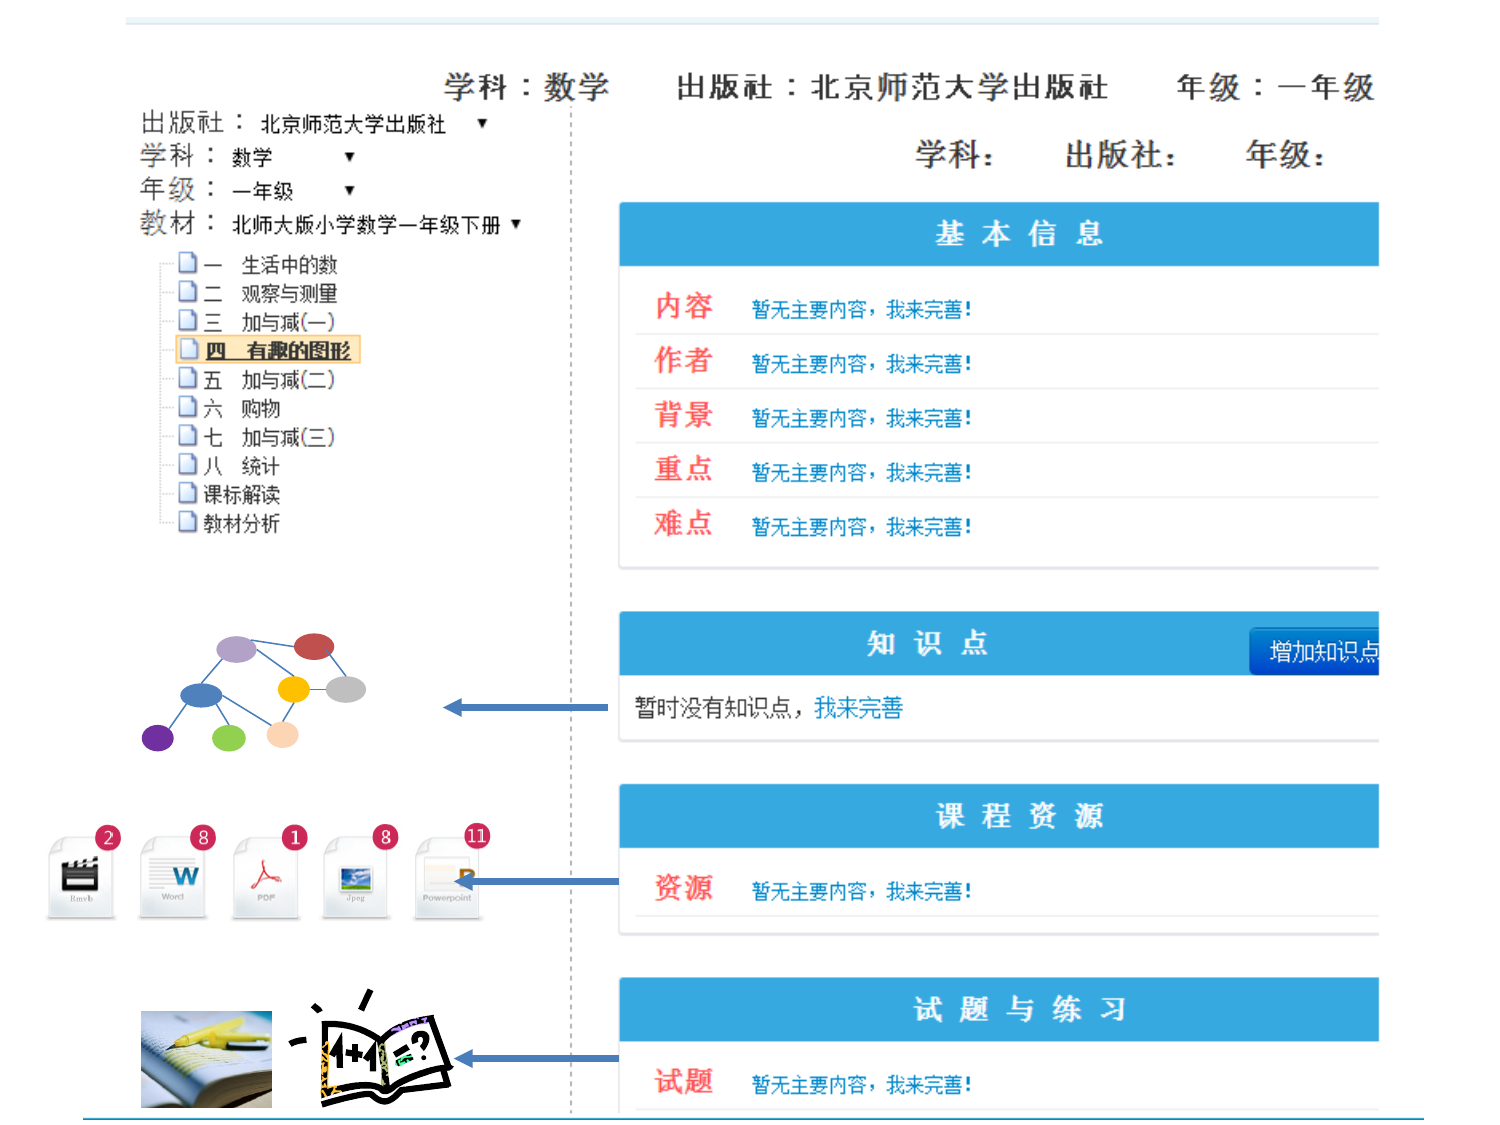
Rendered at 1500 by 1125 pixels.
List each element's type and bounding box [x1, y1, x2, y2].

picture [83, 17, 1424, 1118]
text_box [141, 633, 609, 752]
text_box [141, 988, 620, 1108]
text_box [40, 814, 620, 932]
